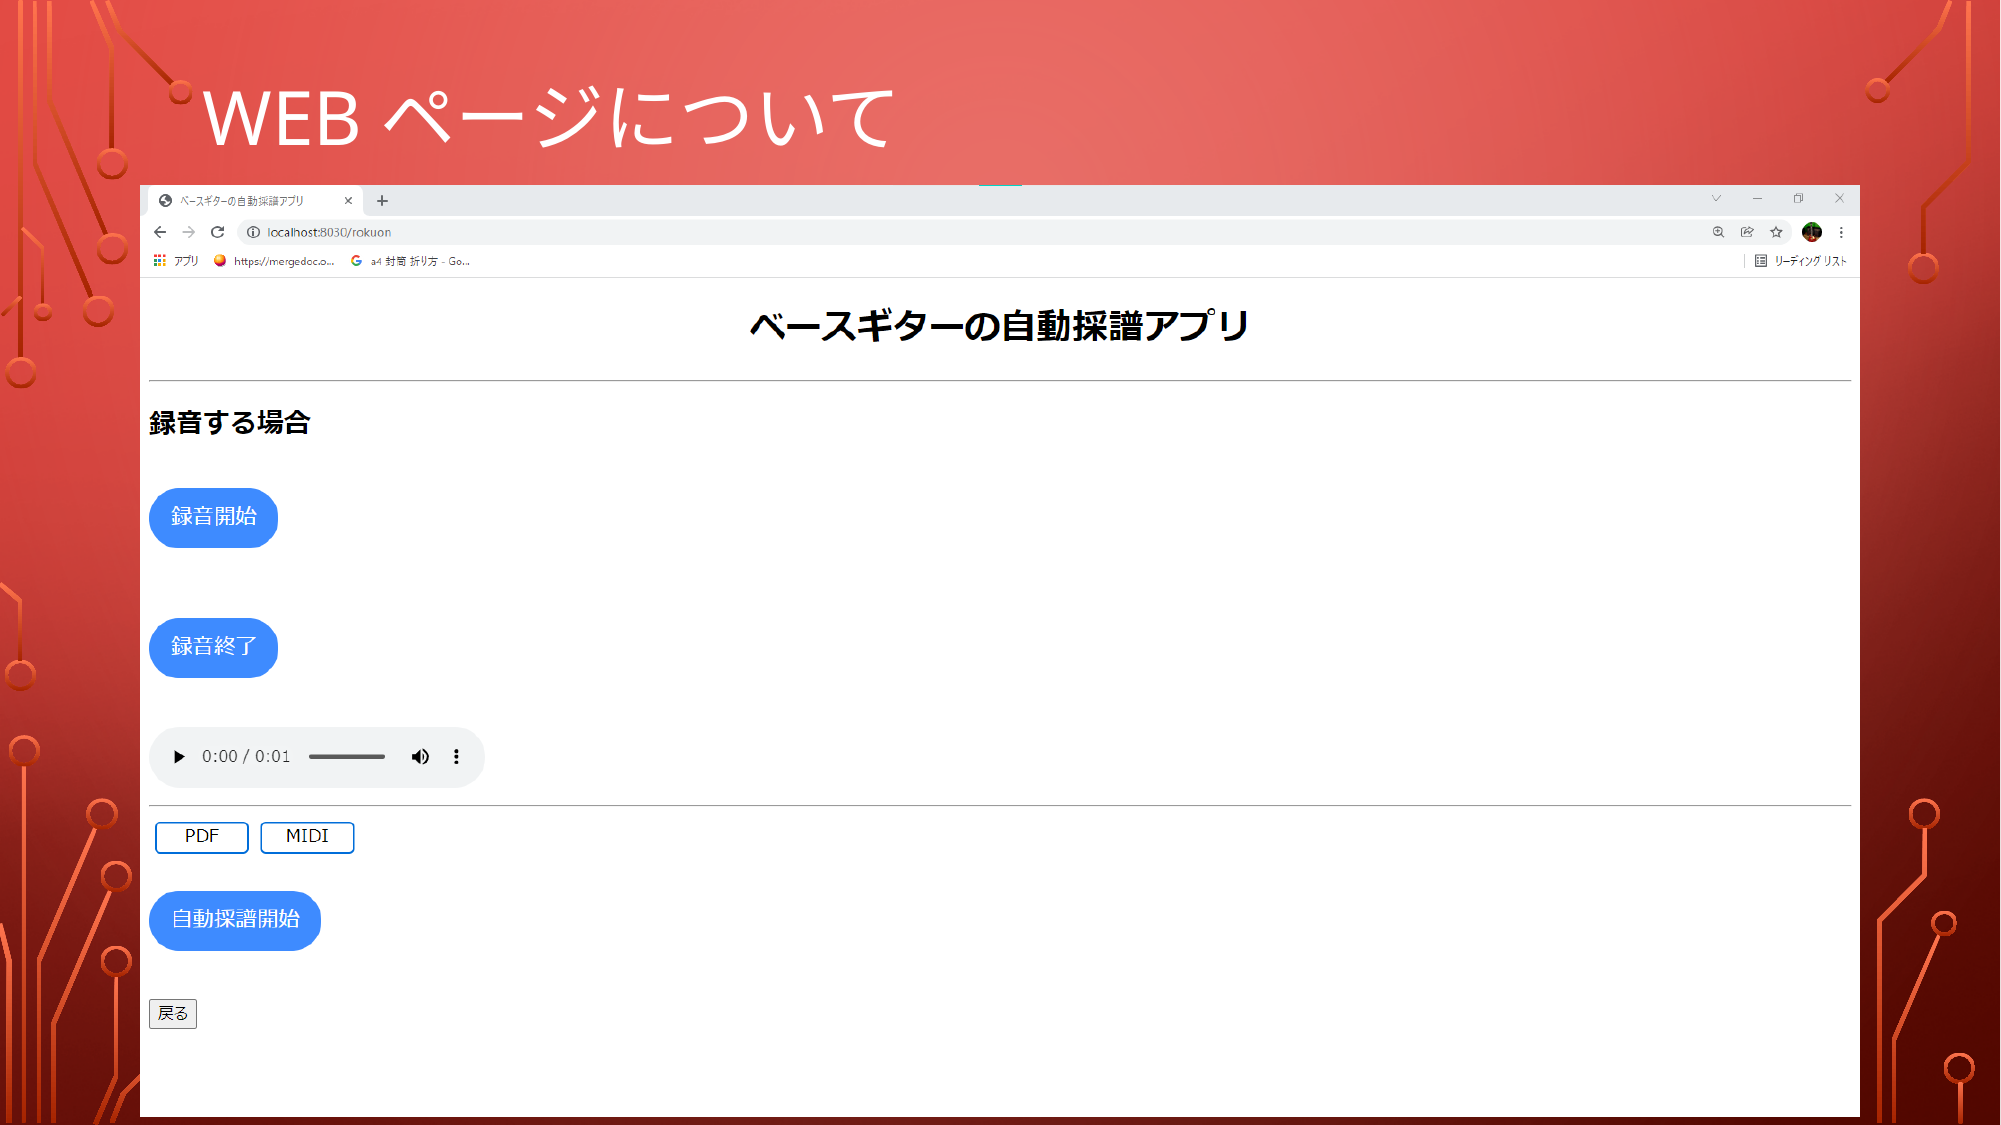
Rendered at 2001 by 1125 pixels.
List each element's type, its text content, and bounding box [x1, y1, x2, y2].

title WEBページについて [187, 0, 1813, 185]
picture [140, 185, 1860, 1117]
